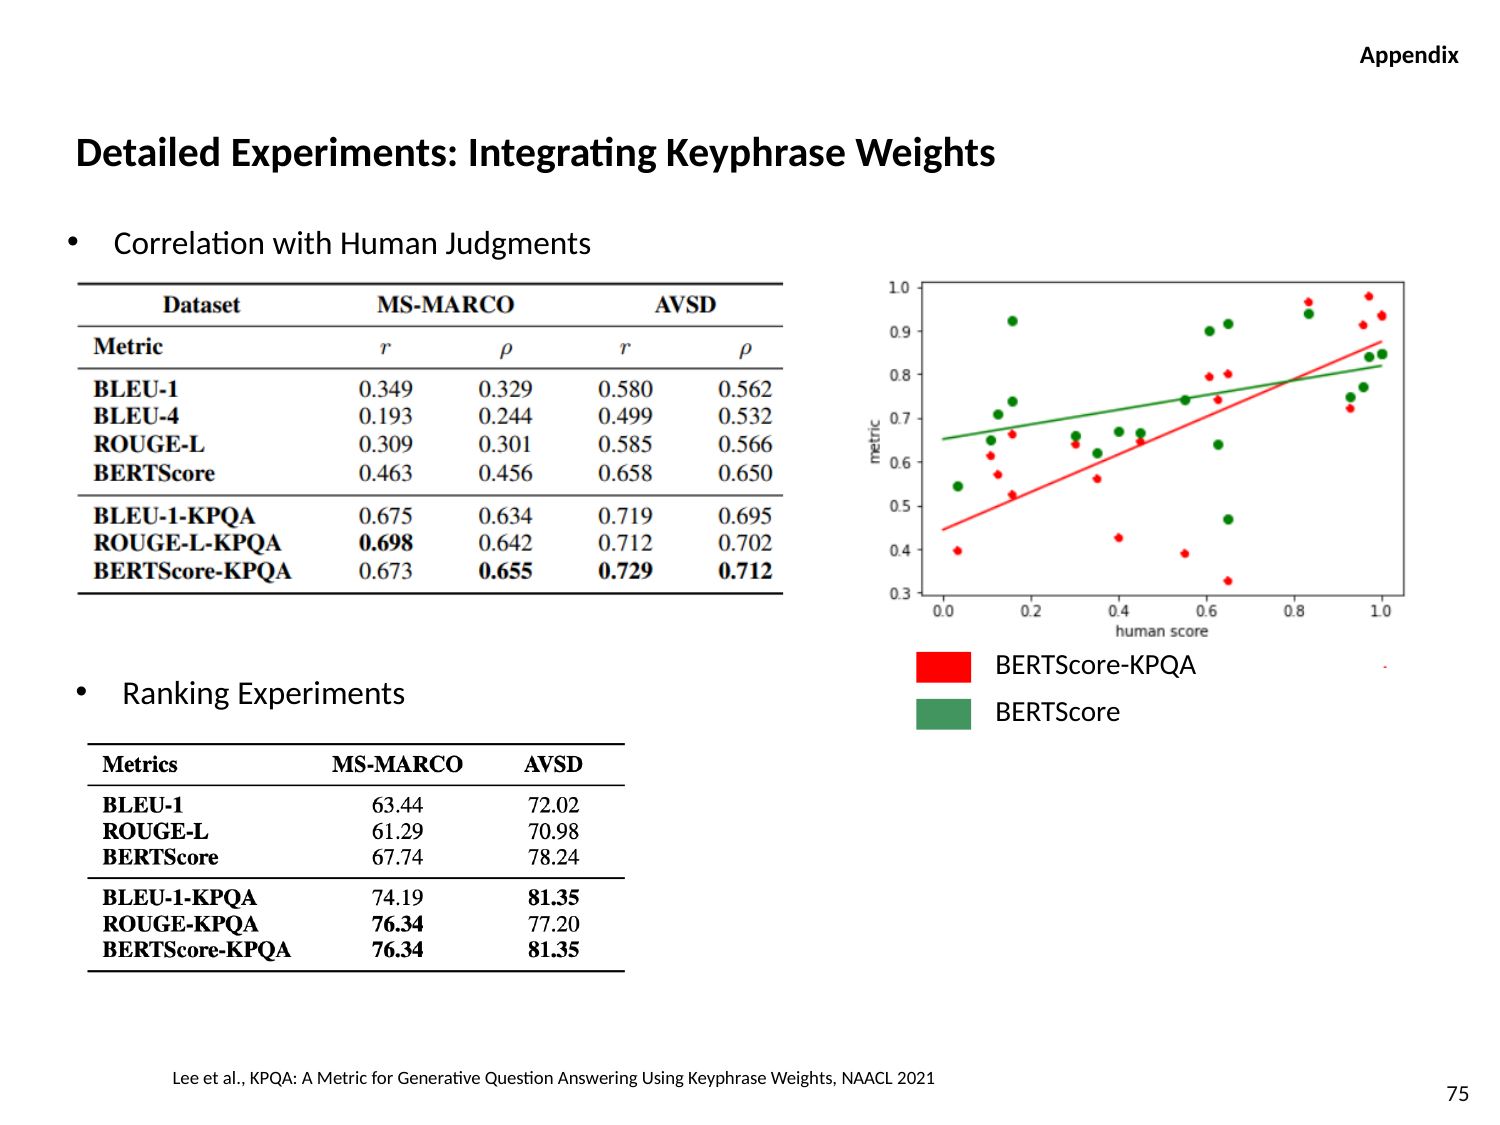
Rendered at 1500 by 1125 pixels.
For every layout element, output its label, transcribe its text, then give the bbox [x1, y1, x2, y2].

text_box Lee et al., KPQA: A Metric for Generative Question Answering Using Keyphrase Weights, NAACL 2021 [157, 1058, 1500, 1096]
text_box Correlation with Human Judgments [52, 213, 607, 714]
text_box BERTScore [980, 684, 1272, 735]
text_box [915, 677, 973, 684]
text_box Ranking Experiments [60, 663, 535, 719]
picture [68, 271, 784, 607]
title Detailed Experiments: Integrating Keyphrase Weights [60, 114, 1287, 182]
text_box BERTScore-KPQA [980, 677, 1272, 684]
picture [75, 734, 649, 982]
text_box Appendix [1345, 31, 1475, 77]
text_box [915, 697, 973, 731]
picture [842, 266, 1420, 669]
